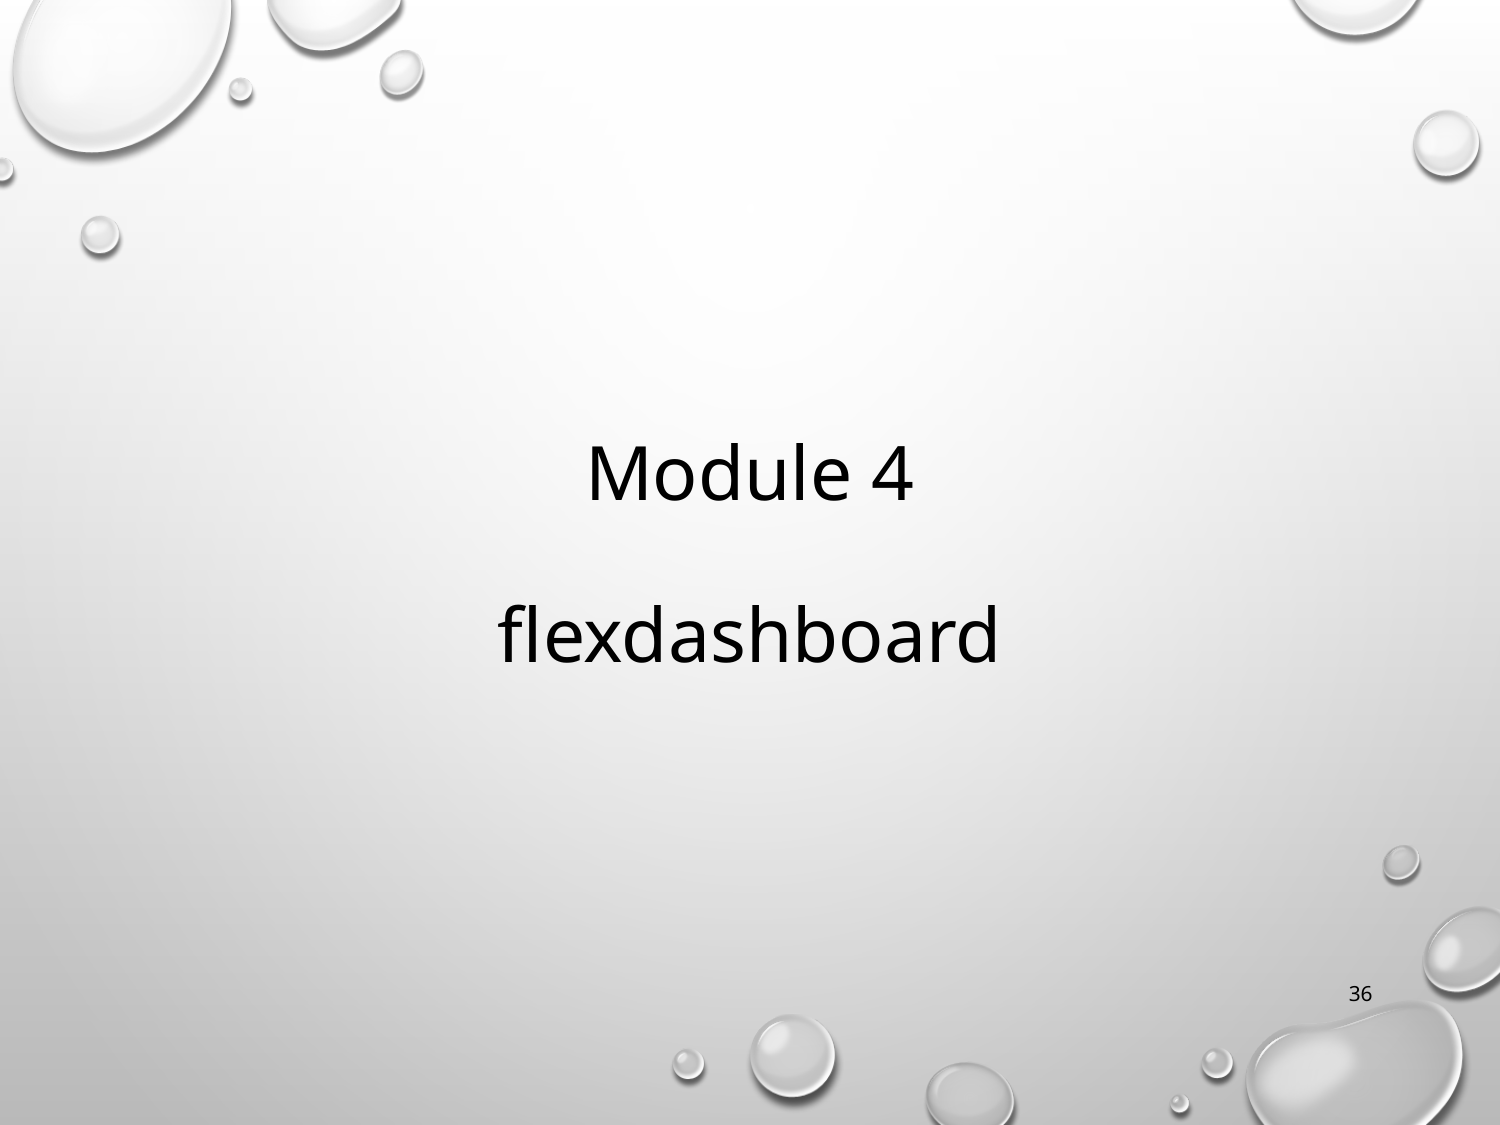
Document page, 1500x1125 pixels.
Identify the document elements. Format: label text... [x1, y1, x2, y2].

picture [0, 0, 1500, 1125]
title Module 4 flexdashboard [103, 59, 1397, 1054]
slide_number 36 [1293, 965, 1388, 1025]
